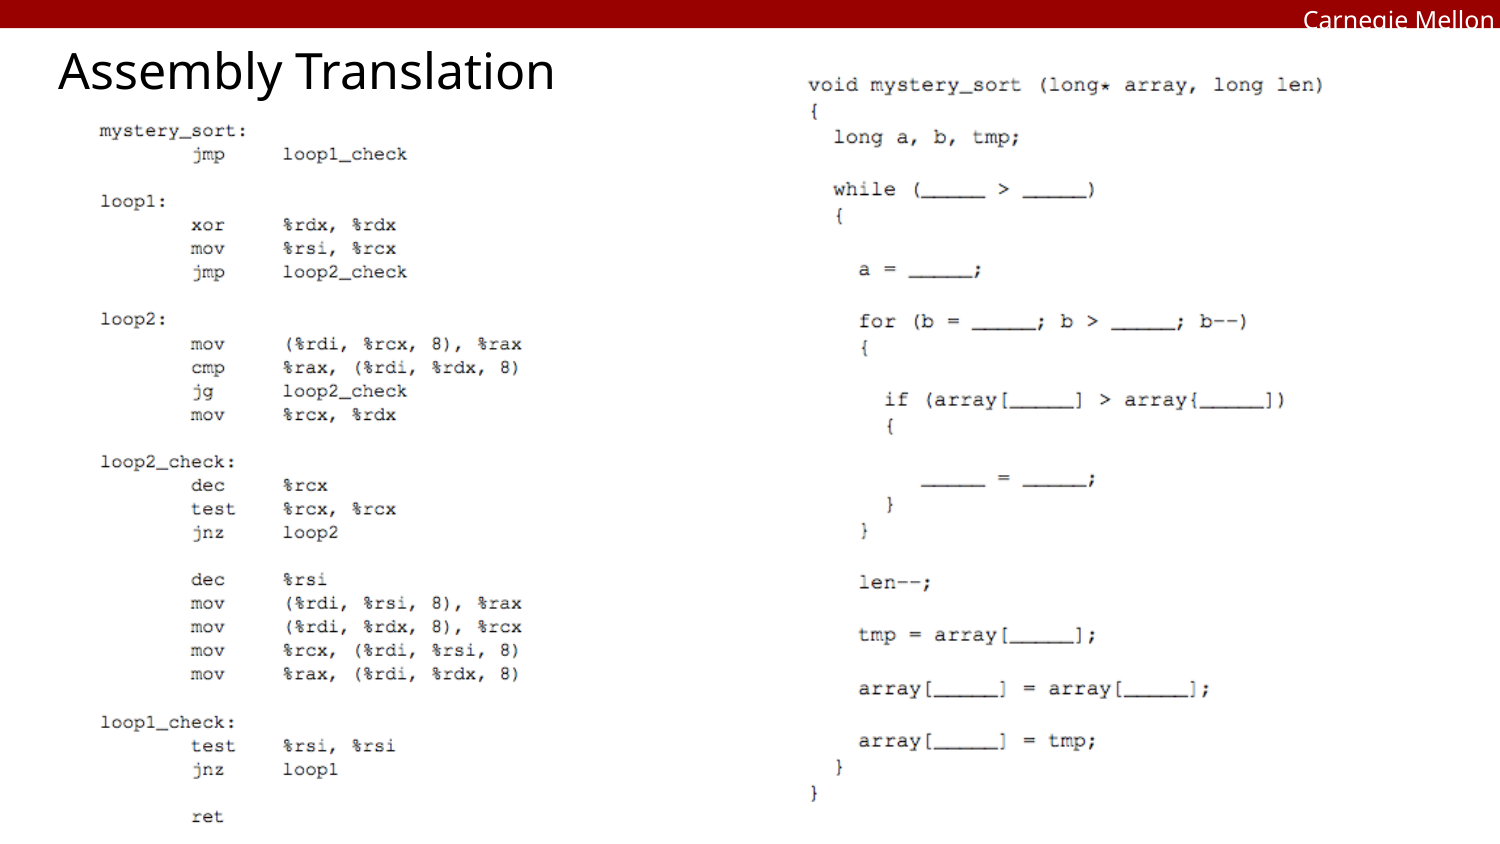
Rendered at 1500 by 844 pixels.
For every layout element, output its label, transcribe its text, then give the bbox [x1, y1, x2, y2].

picture [78, 110, 575, 834]
title Assembly Translation [58, 1, 1305, 137]
picture [779, 62, 1345, 815]
